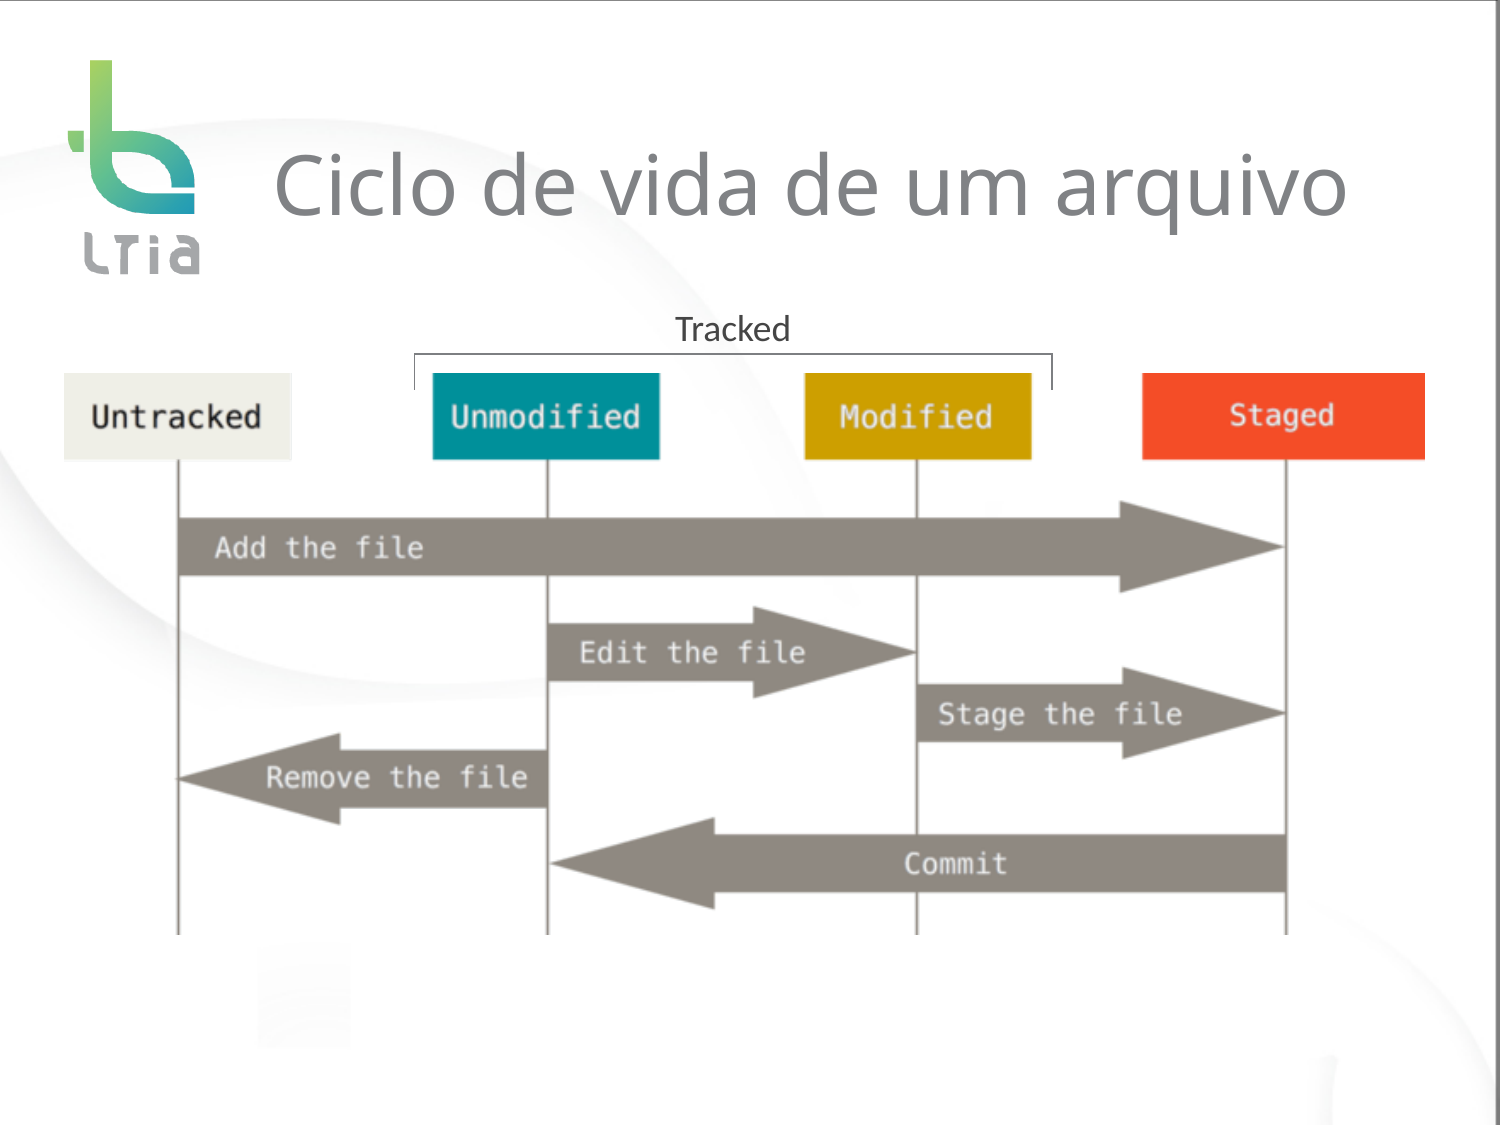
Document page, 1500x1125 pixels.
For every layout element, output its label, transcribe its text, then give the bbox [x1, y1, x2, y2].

title Ciclo de vida de um arquivo [257, 82, 1414, 282]
text_box Tracked [660, 297, 807, 353]
picture [0, 0, 1500, 1125]
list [64, 373, 1426, 935]
